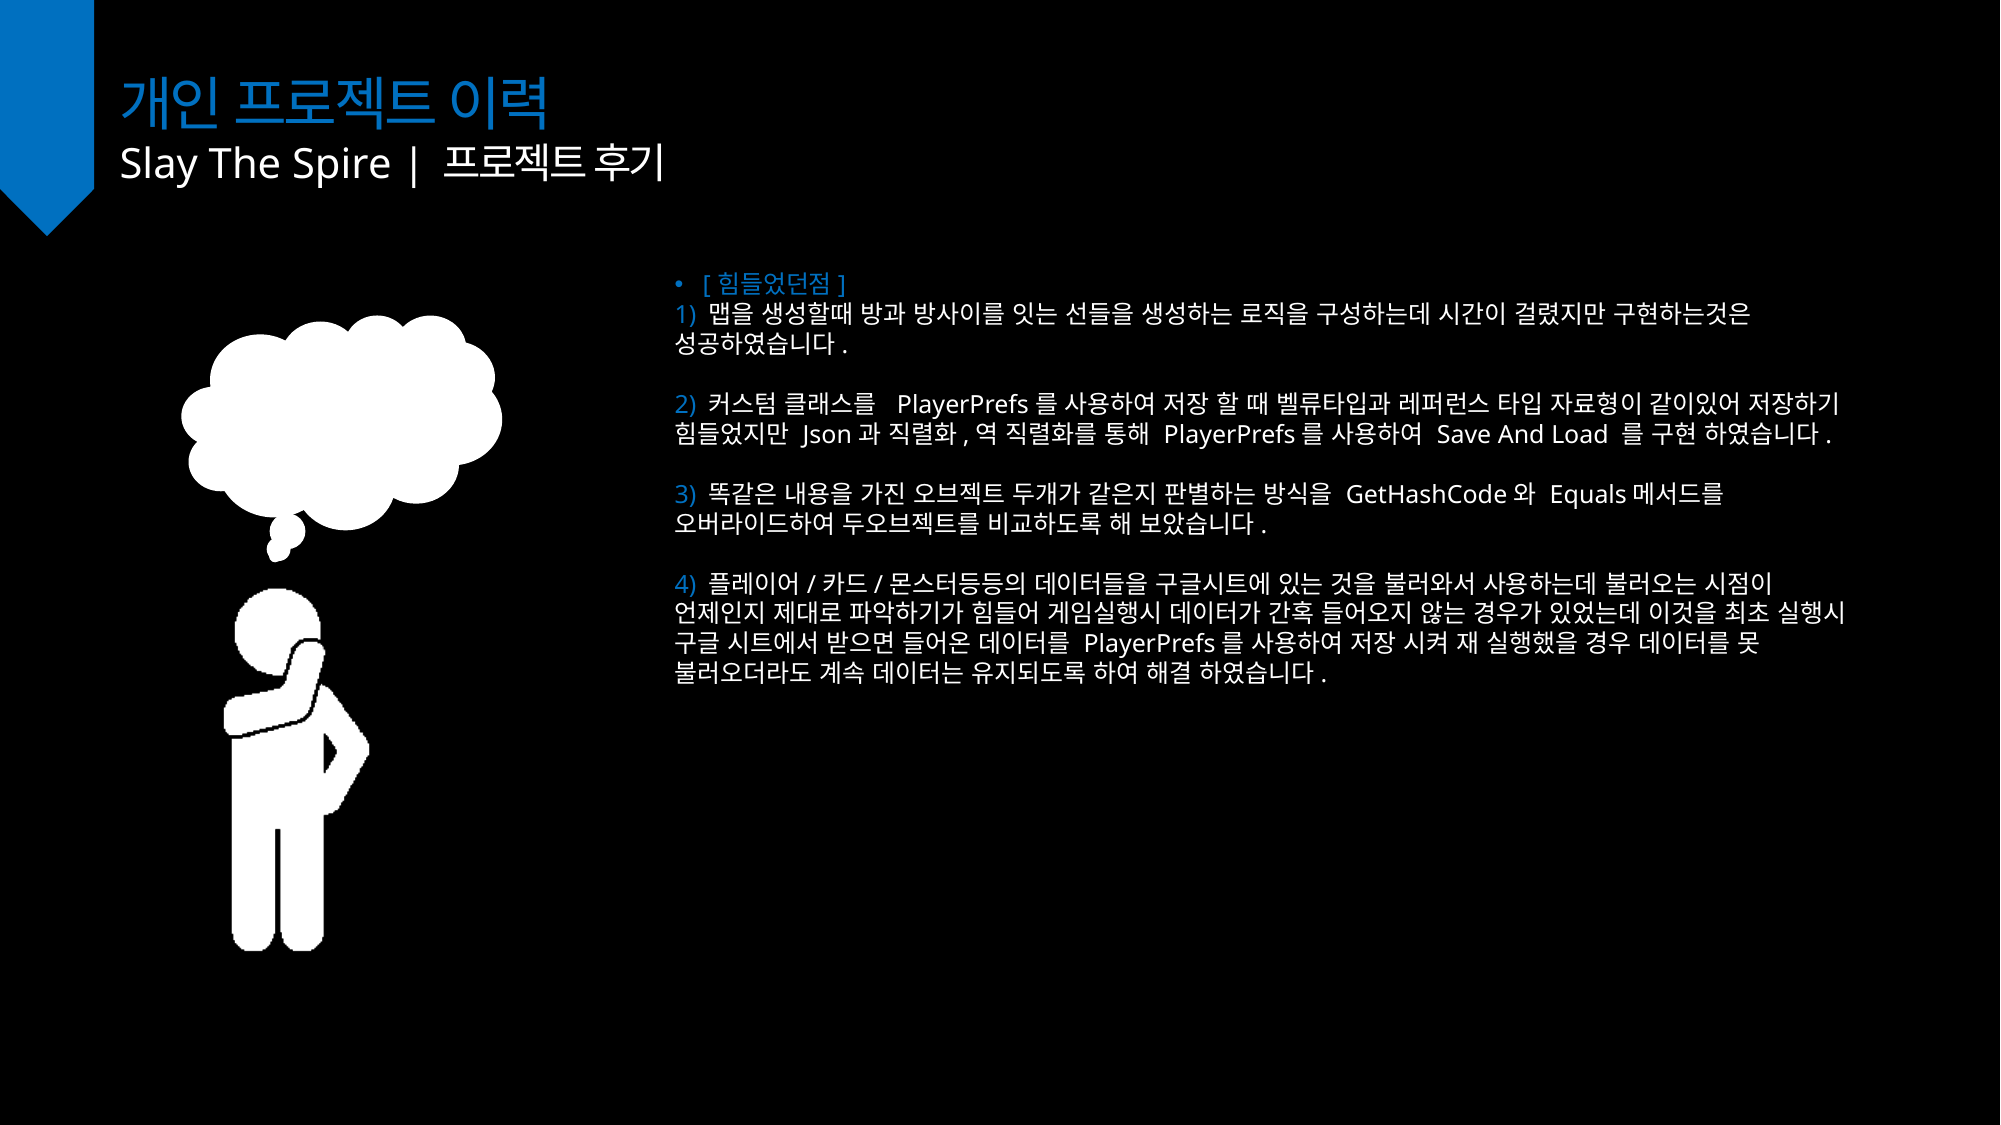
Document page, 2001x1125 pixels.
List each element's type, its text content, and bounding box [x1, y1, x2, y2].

text_box [0, 0, 96, 238]
text_box [힘들었던점] 1) 맵을 생성할때 방과 방사이를 잇는 선들을 생성하는 로직을 구성하는데 시간이 걸렸지만 구현하는것은 성공하였습니다. 2) 커스텀 클래스를 PlayerPrefs를 사용하여 저장 할 때 벨류타입과 레퍼런스 타입 자료형이 같이있어 저장하기 힘들었지만 Json과 직렬화,역 직렬화를 통해 PlayerPrefs를 사용하여 Save And Load 를 구현 하였습니다. 3) 똑같은 내용을 가진 오브젝트 두개가 같은지 판별하는 방식을 GetHashCode와 Equals메서드를 오버라이드하여 두오브젝트를 비교하도록 해 보았습니다. 4) 플레이어/카드/몬스터등등의 데이터들을 구글시트에 있는 것을 불러와서 사용하는데 불러오는 시점이 언제인지 제대로 파악하기가 힘들어 게임실행시 데이터가 간혹 들어오지 않는 경우가 있었는데 이것을 최초 실행시 구글 시트에서 받으면 들어온 데이터를 PlayerPrefs를 사용하여 저장 시켜 재 실행했을 경우 데이터를 못 불러오더라도 계속 데이터는 유지되도록 하여 해결 하였습니다. [659, 261, 1867, 1041]
text_box 개인 프로젝트 이력 Slay The Spire | 프로젝트 후기 [104, 64, 728, 195]
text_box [64, 314, 503, 964]
